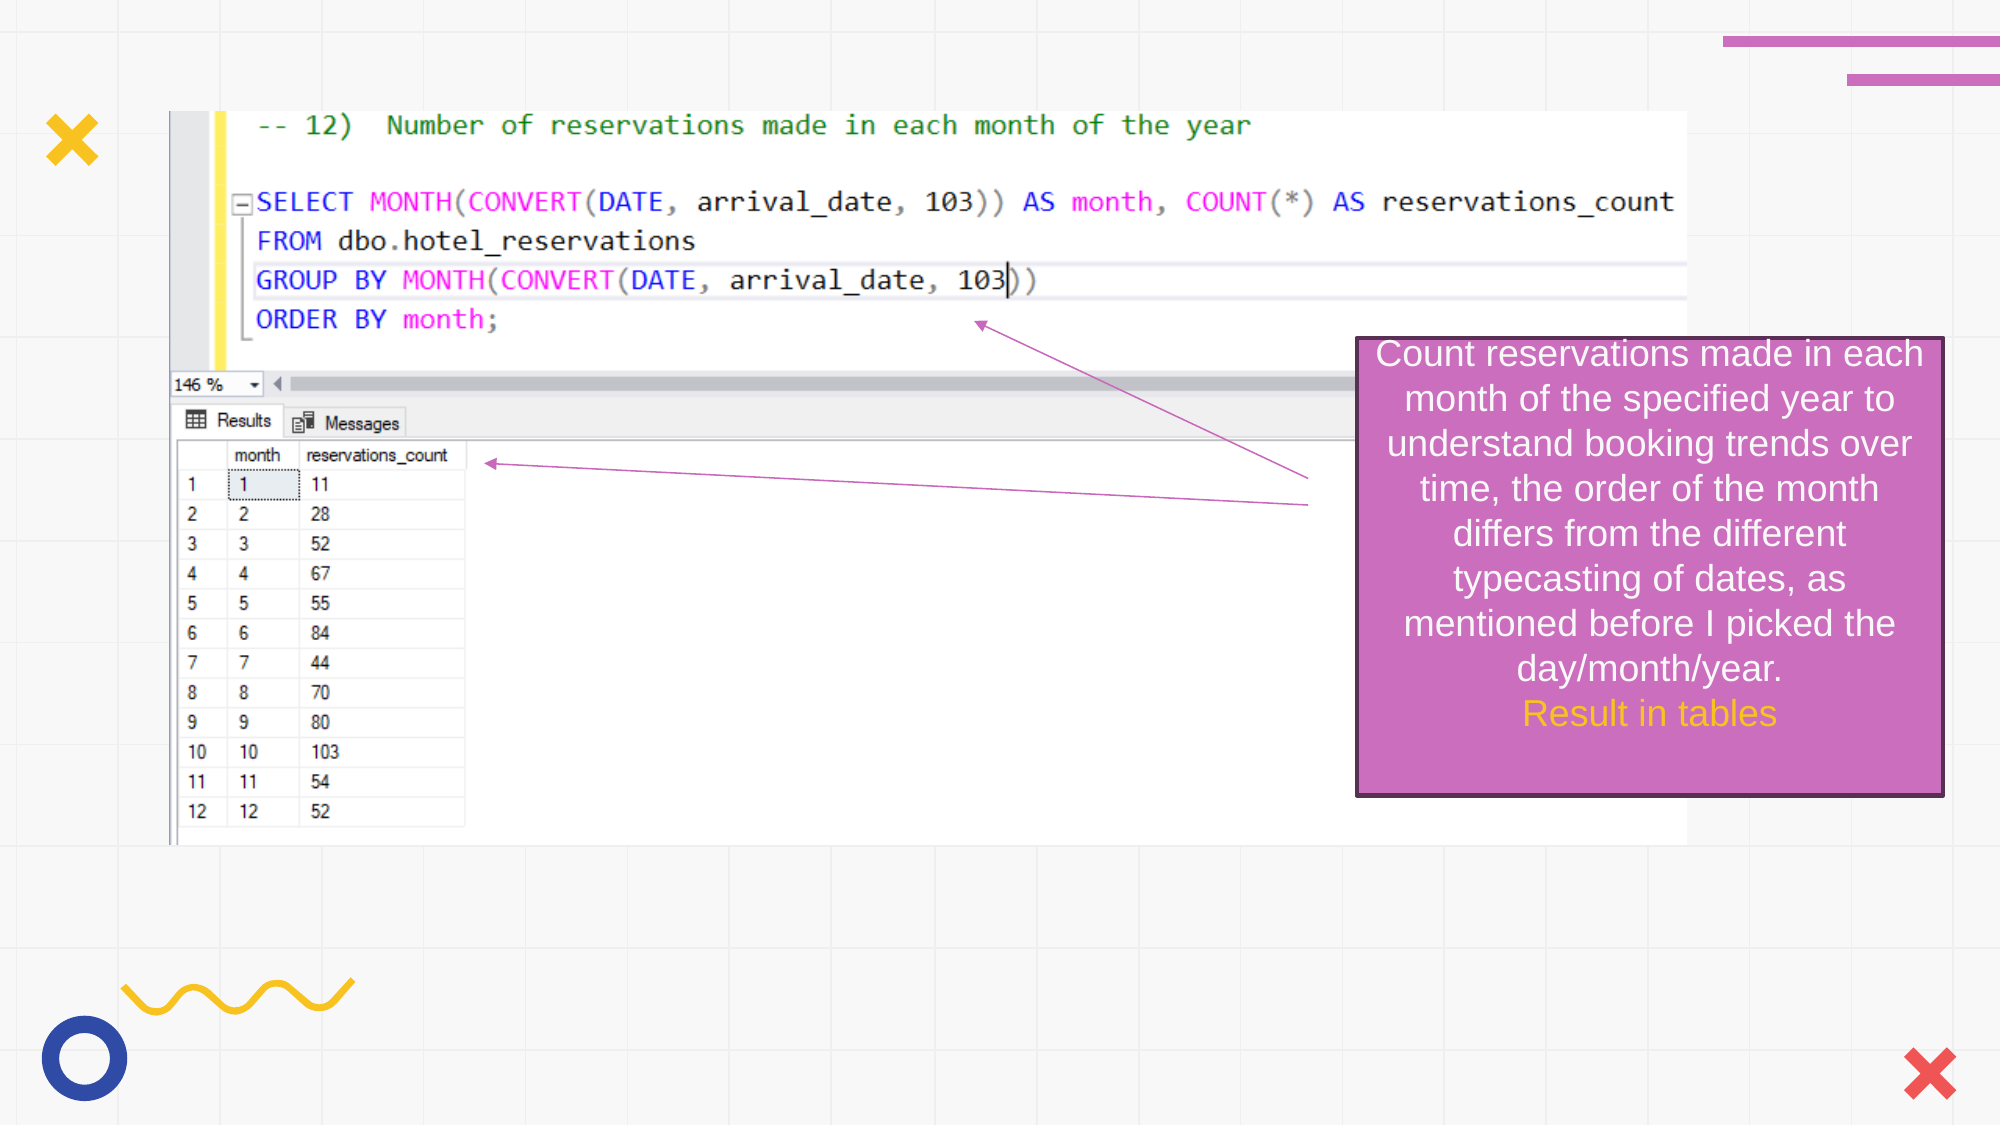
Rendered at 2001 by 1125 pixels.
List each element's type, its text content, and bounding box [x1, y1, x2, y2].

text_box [973, 320, 1309, 463]
picture [169, 111, 1687, 846]
text_box Count reservations made in each month of the specified year to understand booking trends over time, the order of the month differs from the different typecasting of dates, as mentioned before I picked the day/month/year. Result in tables [1693, 336, 1945, 798]
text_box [483, 463, 1309, 506]
